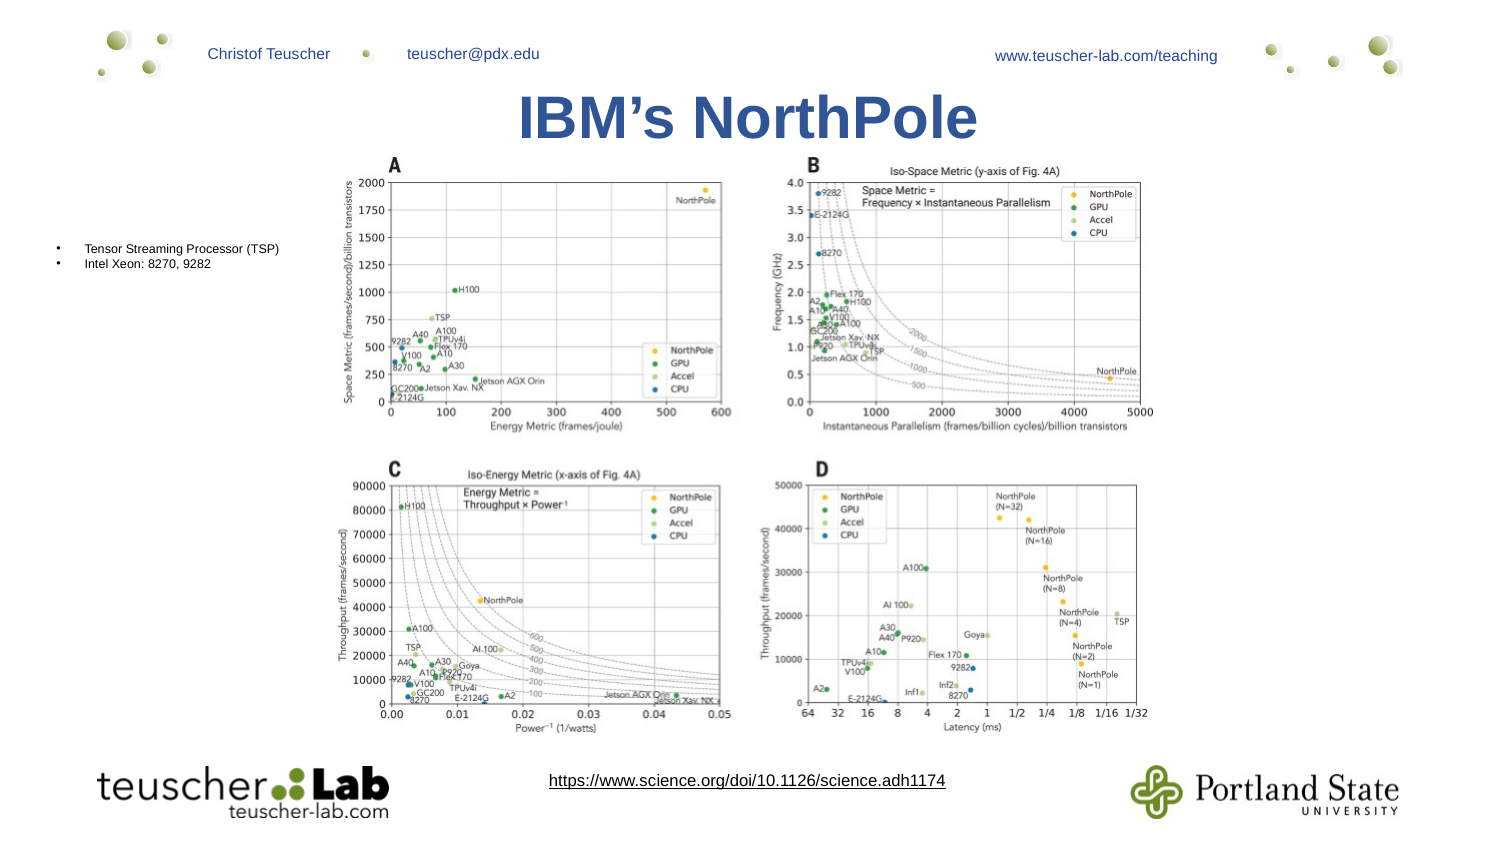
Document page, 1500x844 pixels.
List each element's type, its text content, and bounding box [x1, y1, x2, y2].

text_box https://www.science.org/doi/10.1126/science.adh1174 [507, 762, 993, 798]
text_box IBM’s NorthPole [0, 81, 1499, 158]
picture [338, 157, 1160, 733]
picture [97, 766, 389, 818]
picture [1130, 765, 1399, 819]
text_box Tensor Streaming Processor (TSP) Intel Xeon: 8270, 9282 [41, 233, 338, 279]
